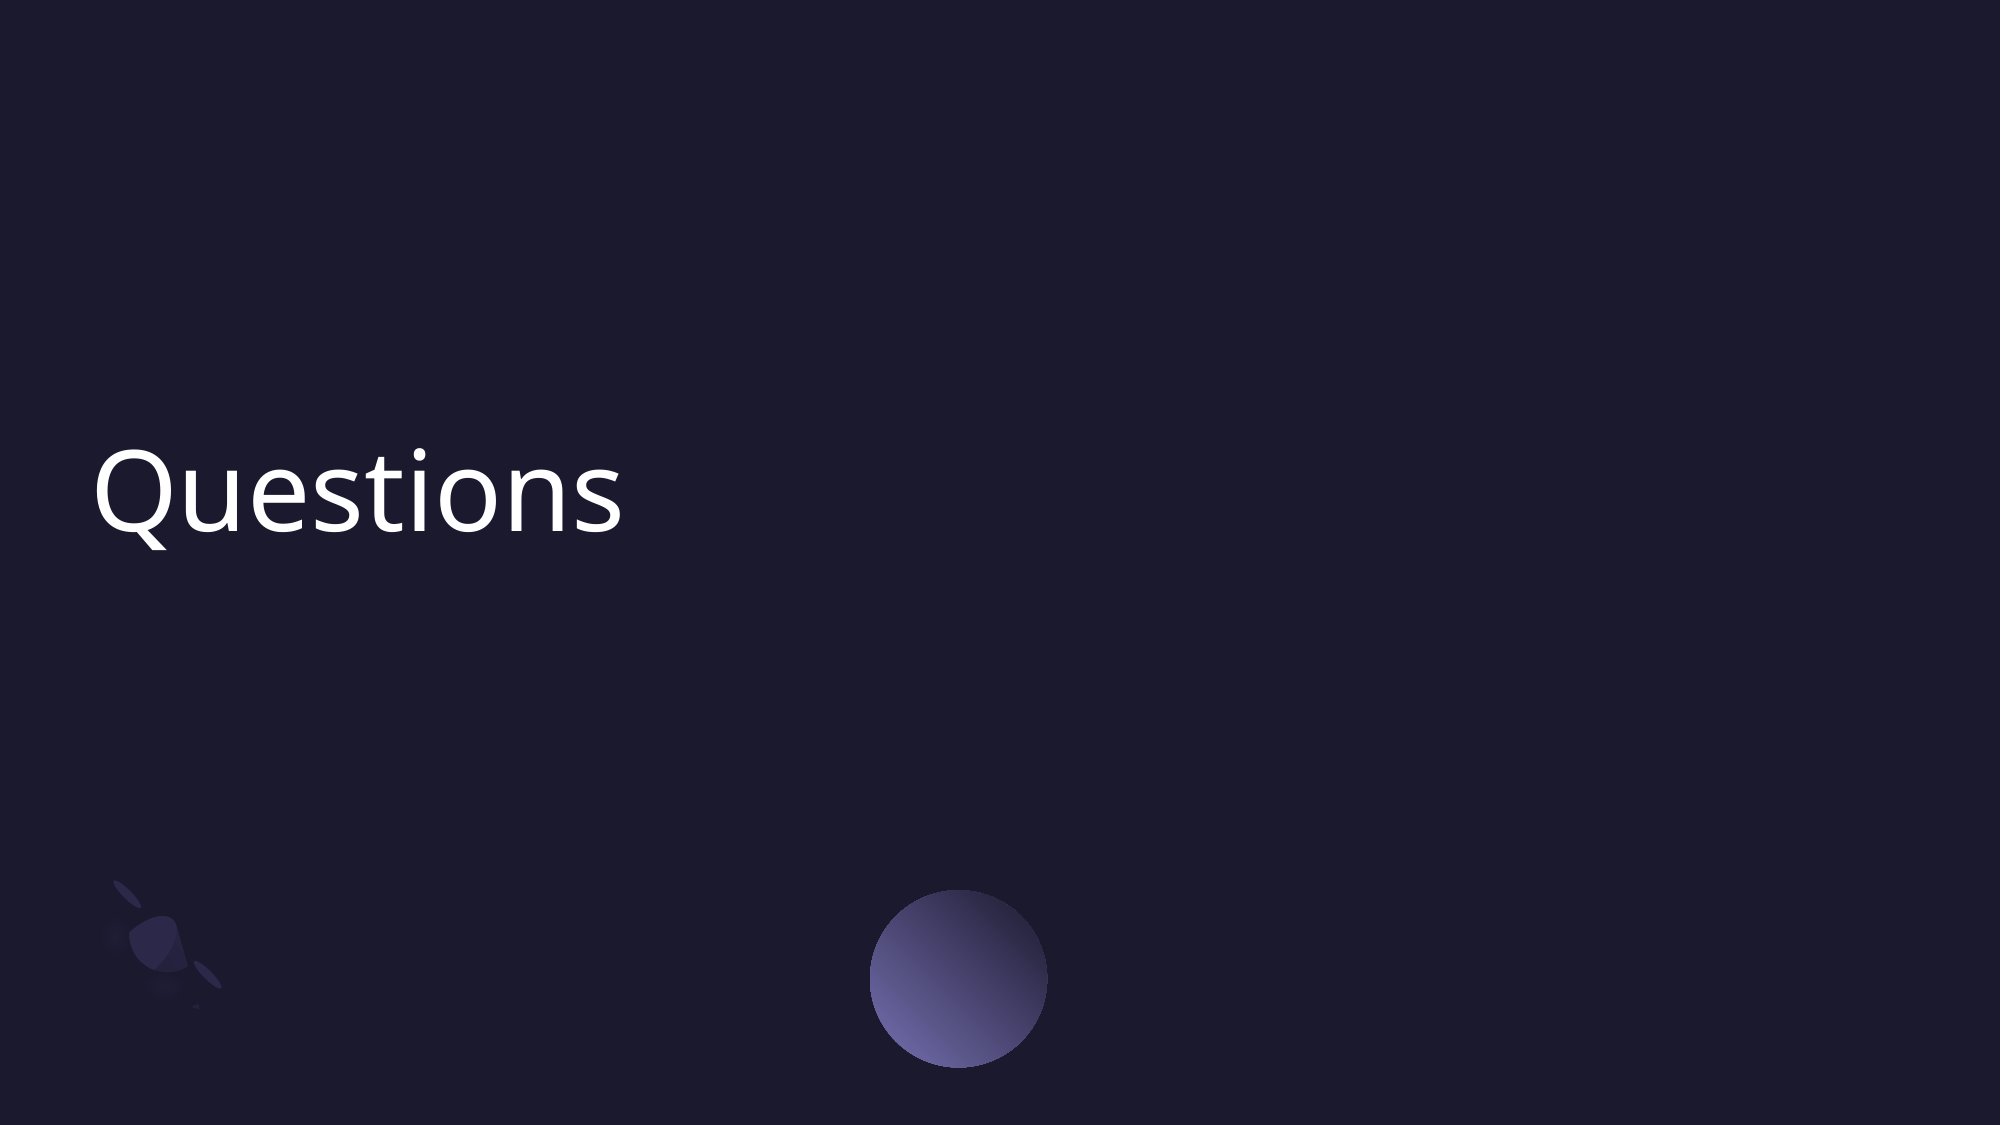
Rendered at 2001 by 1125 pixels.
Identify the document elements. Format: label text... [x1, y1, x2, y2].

picture [972, 90, 1900, 1040]
title Questions [90, 90, 940, 557]
